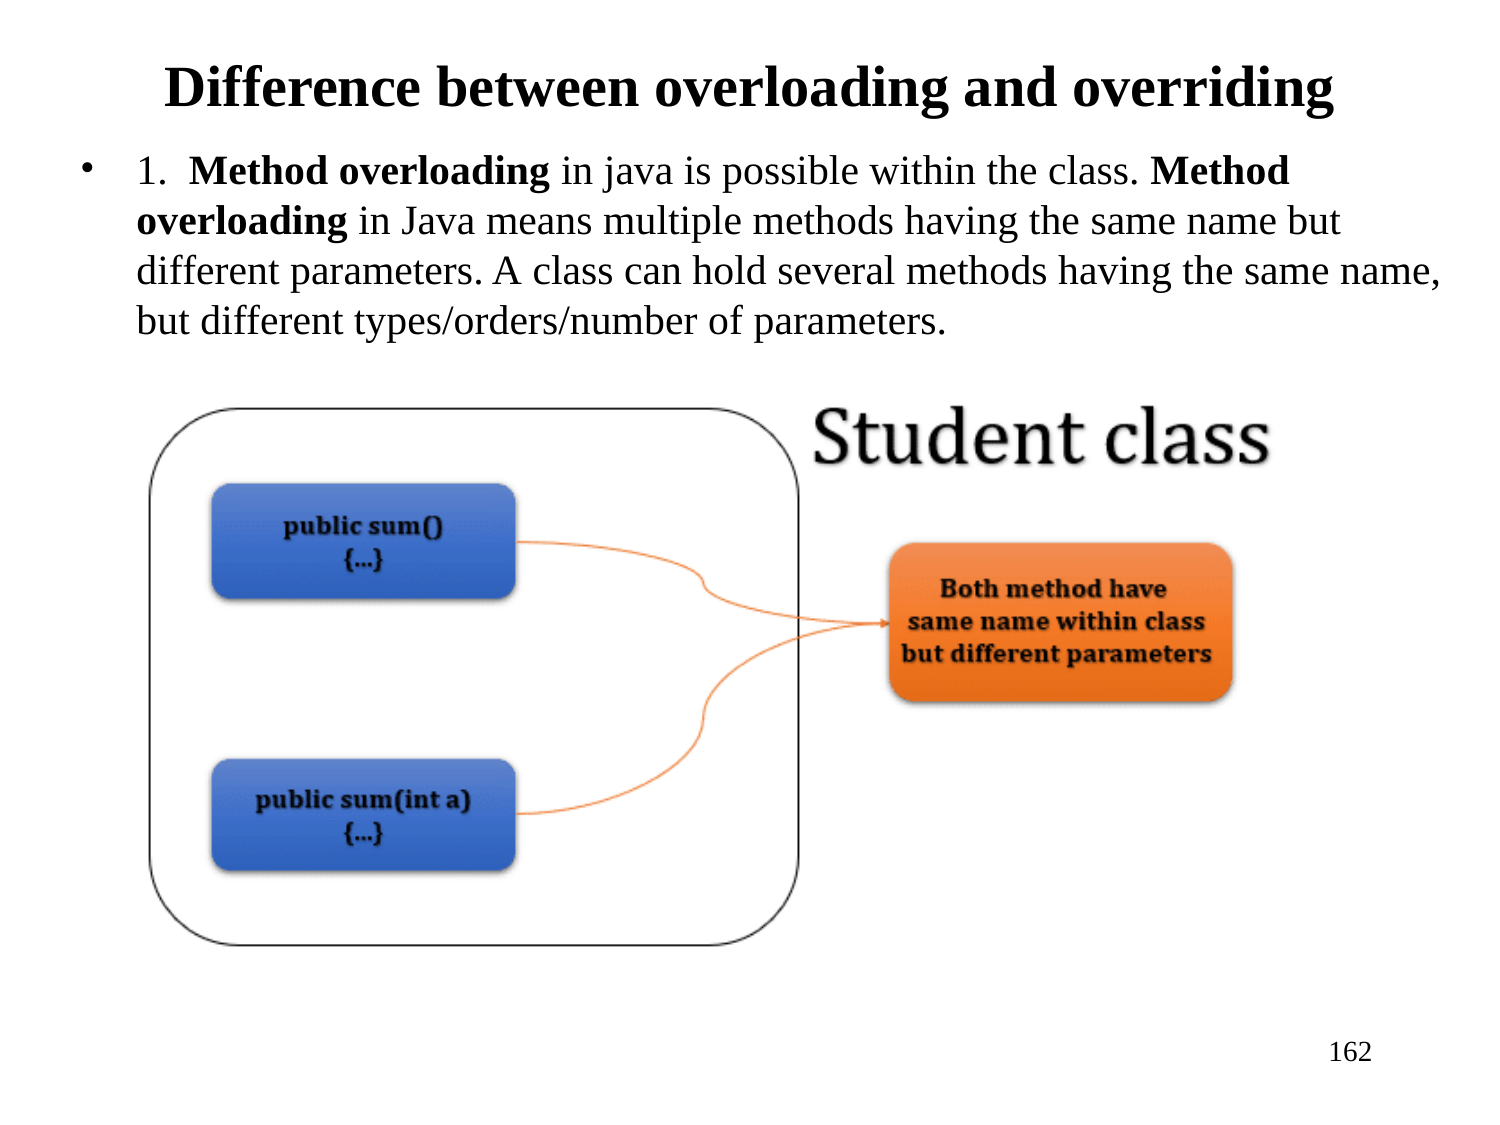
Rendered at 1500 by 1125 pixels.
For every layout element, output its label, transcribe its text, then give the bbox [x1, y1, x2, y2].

list 1. Method overloading in java is possible within the class. Method overloading in Java means multiple methods having the same name but different parameters. A class can hold several methods having the same name, but different types/orders/number of parameters. [46, 135, 1477, 1100]
picture [133, 365, 1382, 979]
slide_number 162 [1074, 1025, 1388, 1100]
title Difference between overloading and overriding [112, 31, 1388, 135]
